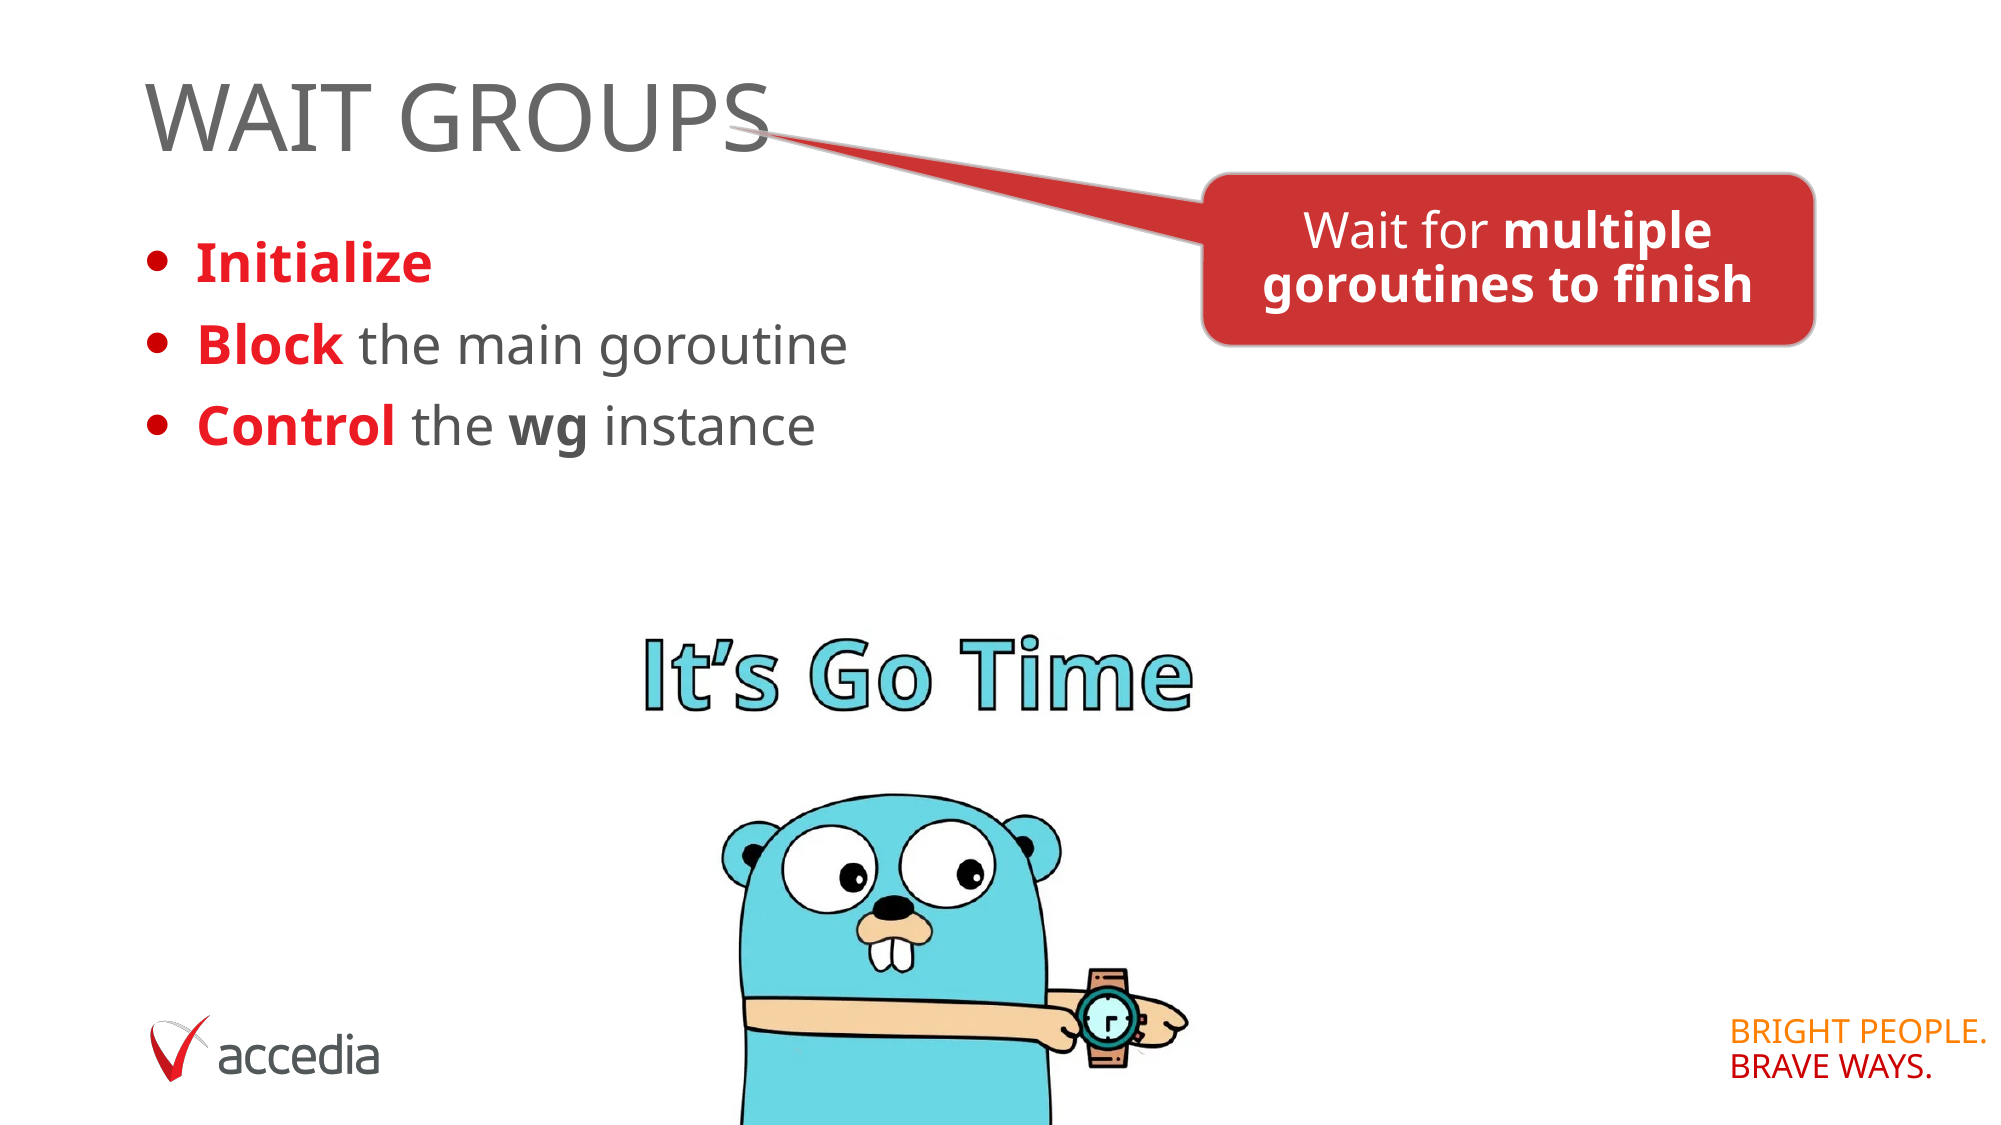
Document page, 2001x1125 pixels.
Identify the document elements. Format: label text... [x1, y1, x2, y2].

picture [145, 1014, 384, 1082]
picture [615, 627, 1203, 1125]
text_box Wait for multiple goroutines to finish [728, 124, 1818, 349]
title Wait groups [136, 46, 1863, 195]
list Initialize Block the main goroutine Control the wg instance [136, 220, 908, 936]
